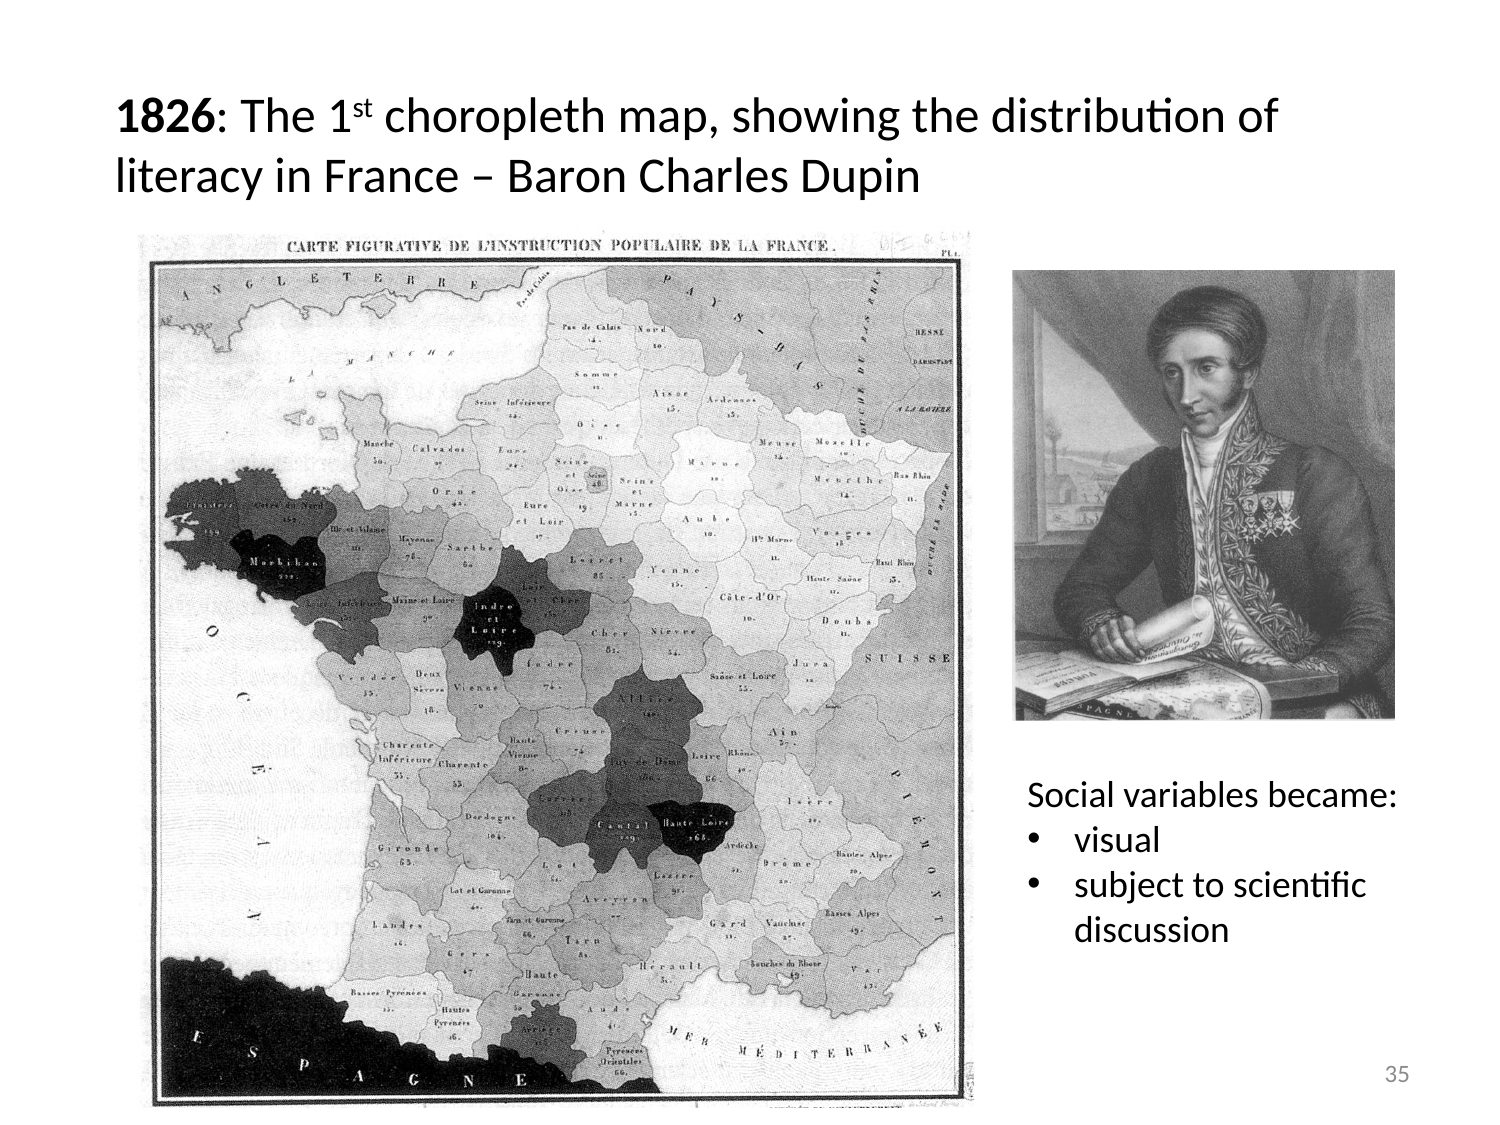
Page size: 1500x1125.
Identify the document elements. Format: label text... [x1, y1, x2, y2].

text_box 1826: The 1st choropleth map, showing the distribution of literacy in France – Baron Charles Dupin [99, 74, 1350, 210]
text_box Social variables became: visual subject to scientific discussion [1012, 762, 1425, 958]
picture [1012, 270, 1395, 721]
picture [137, 225, 979, 1108]
slide_number 35 [1074, 1042, 1425, 1103]
